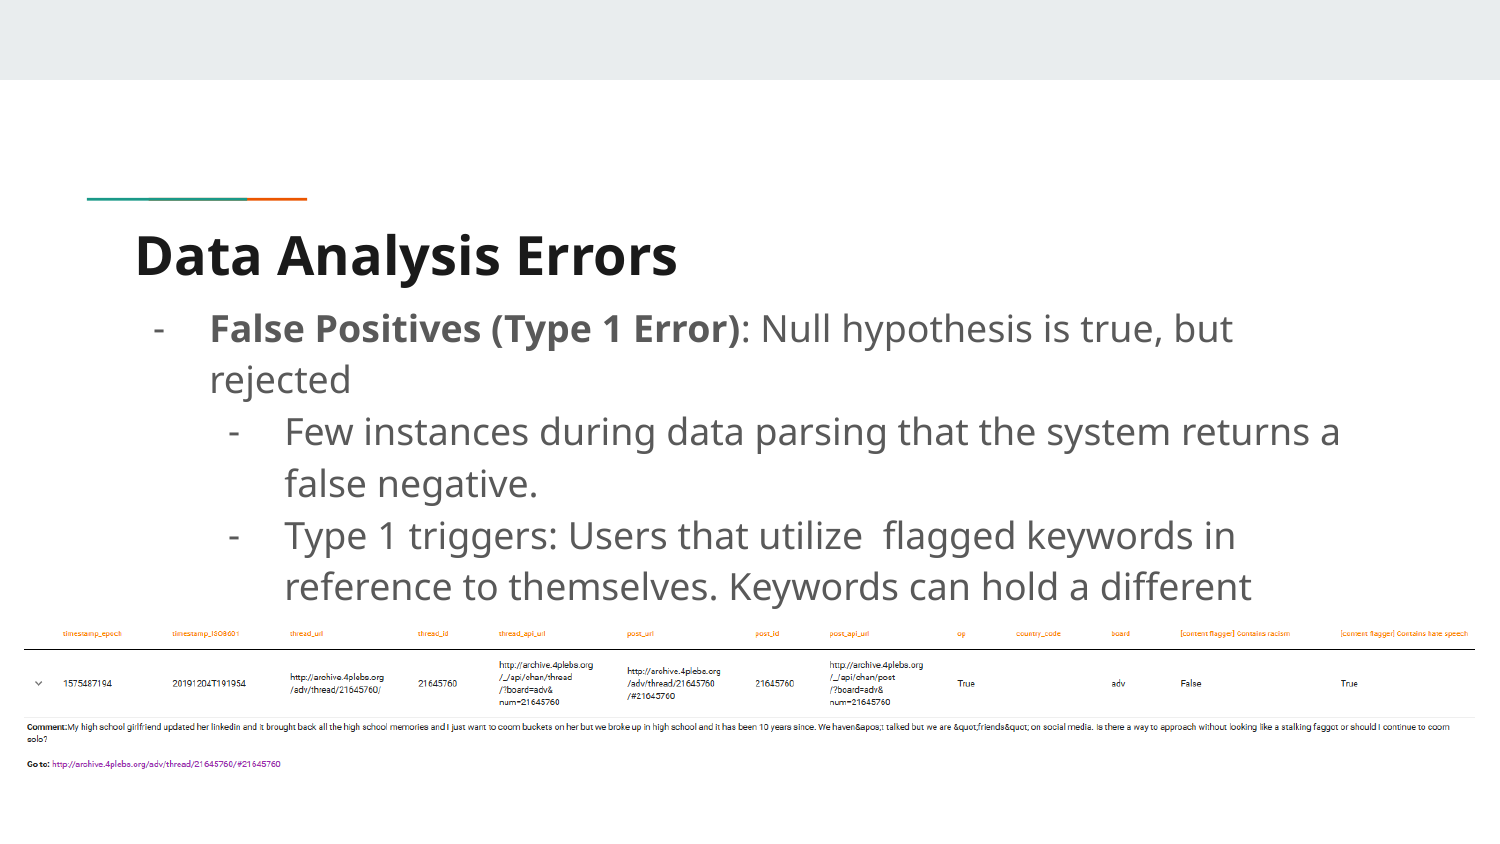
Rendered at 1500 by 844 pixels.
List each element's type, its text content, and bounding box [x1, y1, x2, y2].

title Data Analysis Errors [119, 205, 1381, 282]
list False Positives (Type 1 Error): Null hypothesis is true, but rejected Few instances during data parsing that the system returns a false negative. Type 1 triggers: Users that utilize flagged keywords in reference to themselves. Keywords can hold a different connotations. [119, 282, 1381, 588]
picture [24, 616, 1476, 772]
